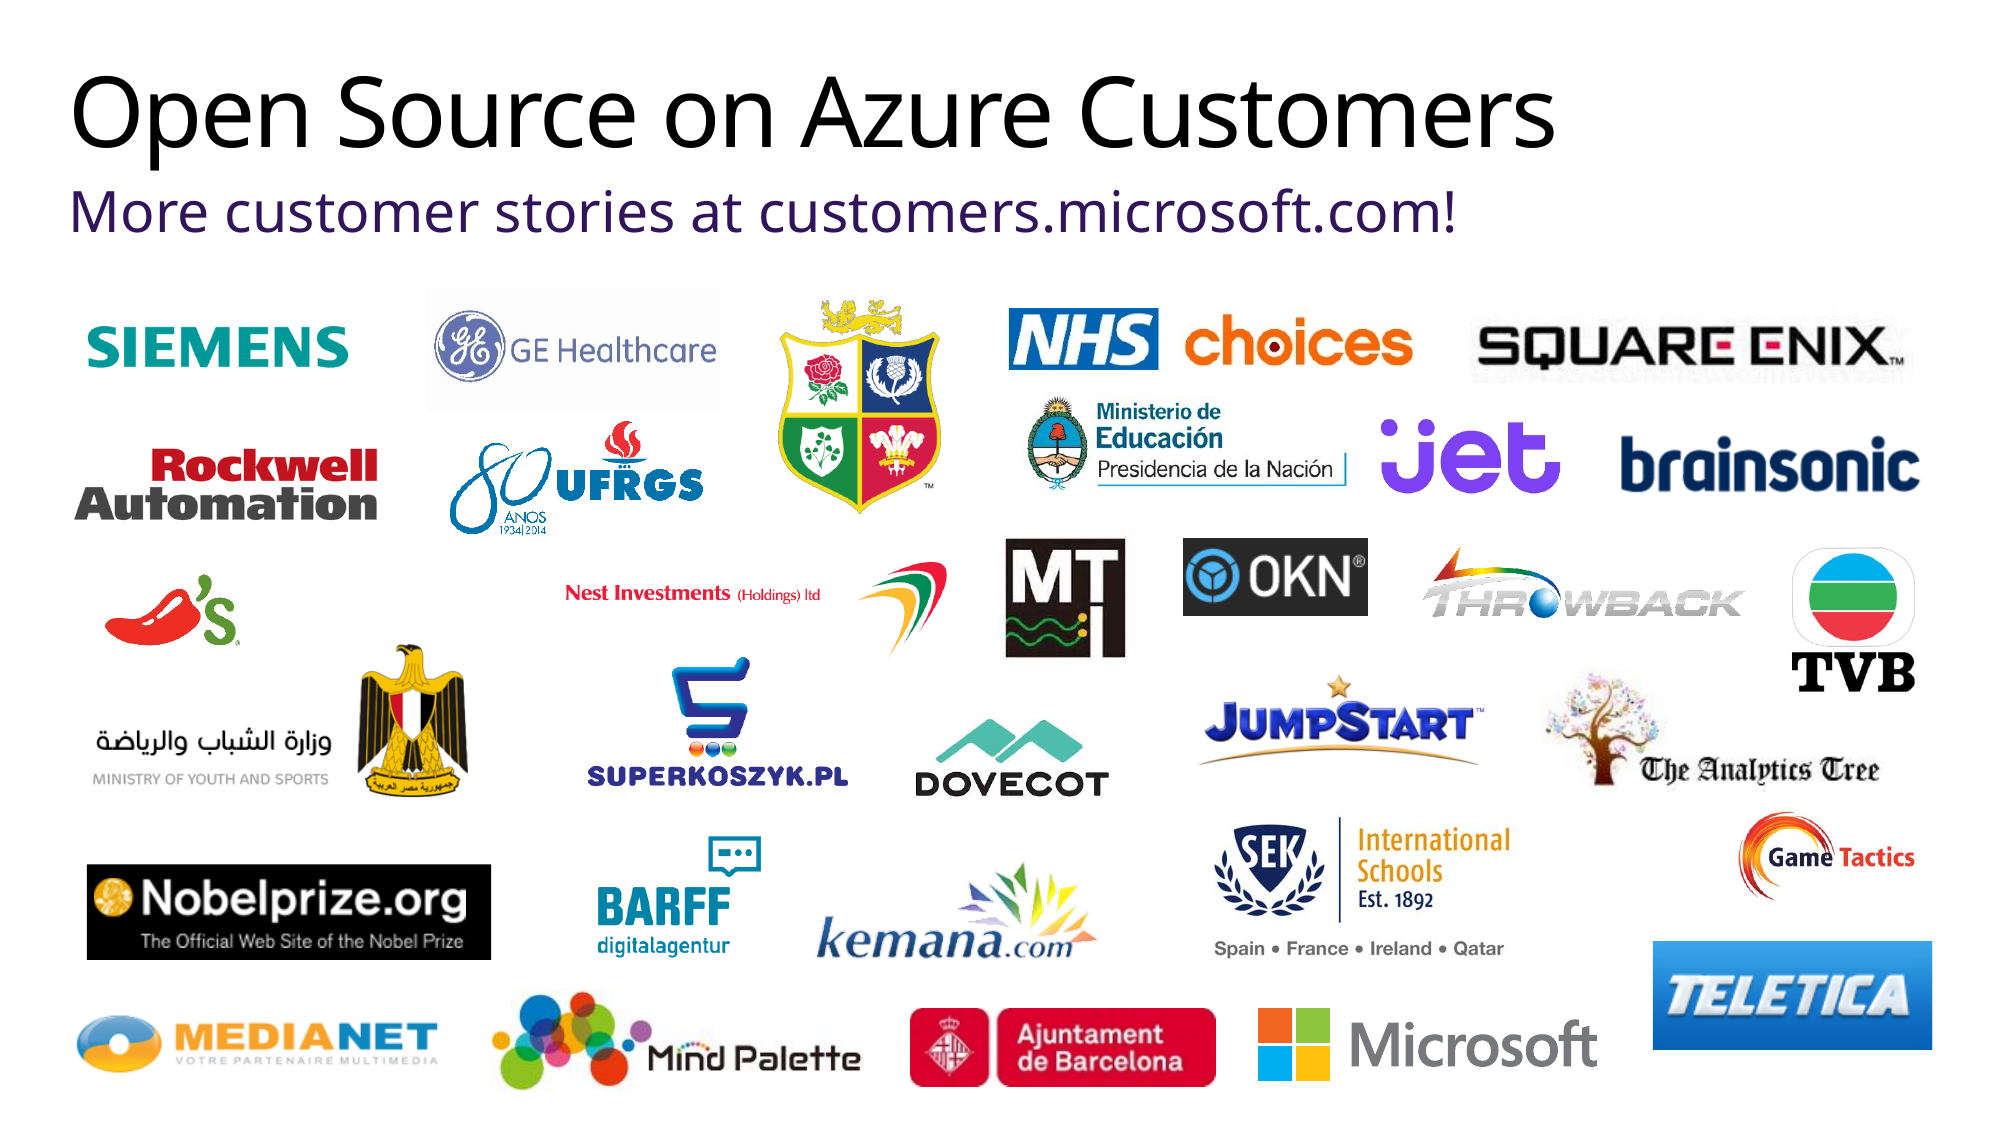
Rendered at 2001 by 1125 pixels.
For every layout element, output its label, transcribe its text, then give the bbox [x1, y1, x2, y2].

picture [547, 552, 967, 786]
picture [1540, 547, 1925, 792]
picture [1183, 538, 1368, 616]
picture [60, 309, 380, 386]
picture [810, 858, 1102, 960]
picture [68, 418, 381, 545]
picture [439, 417, 712, 541]
picture [1008, 308, 1413, 370]
picture [778, 299, 942, 515]
picture [1372, 413, 1569, 501]
picture [1020, 396, 1358, 499]
picture [909, 1007, 1216, 1088]
picture [427, 286, 720, 412]
list More customer stories at customers.microsoft.com! [44, 168, 1957, 261]
picture [1609, 423, 1931, 505]
picture [490, 989, 865, 1092]
picture [60, 994, 468, 1093]
picture [996, 529, 1134, 666]
picture [1177, 662, 1505, 781]
picture [1652, 941, 2001, 1051]
picture [1422, 546, 1745, 618]
picture [1436, 282, 1946, 403]
picture [1257, 1007, 1598, 1082]
picture [896, 707, 1128, 809]
picture [581, 823, 780, 969]
picture [1726, 802, 1931, 911]
picture [1199, 814, 1527, 970]
picture [66, 574, 493, 807]
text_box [86, 864, 492, 961]
title Open Source on Azure Customers [44, 47, 1957, 168]
